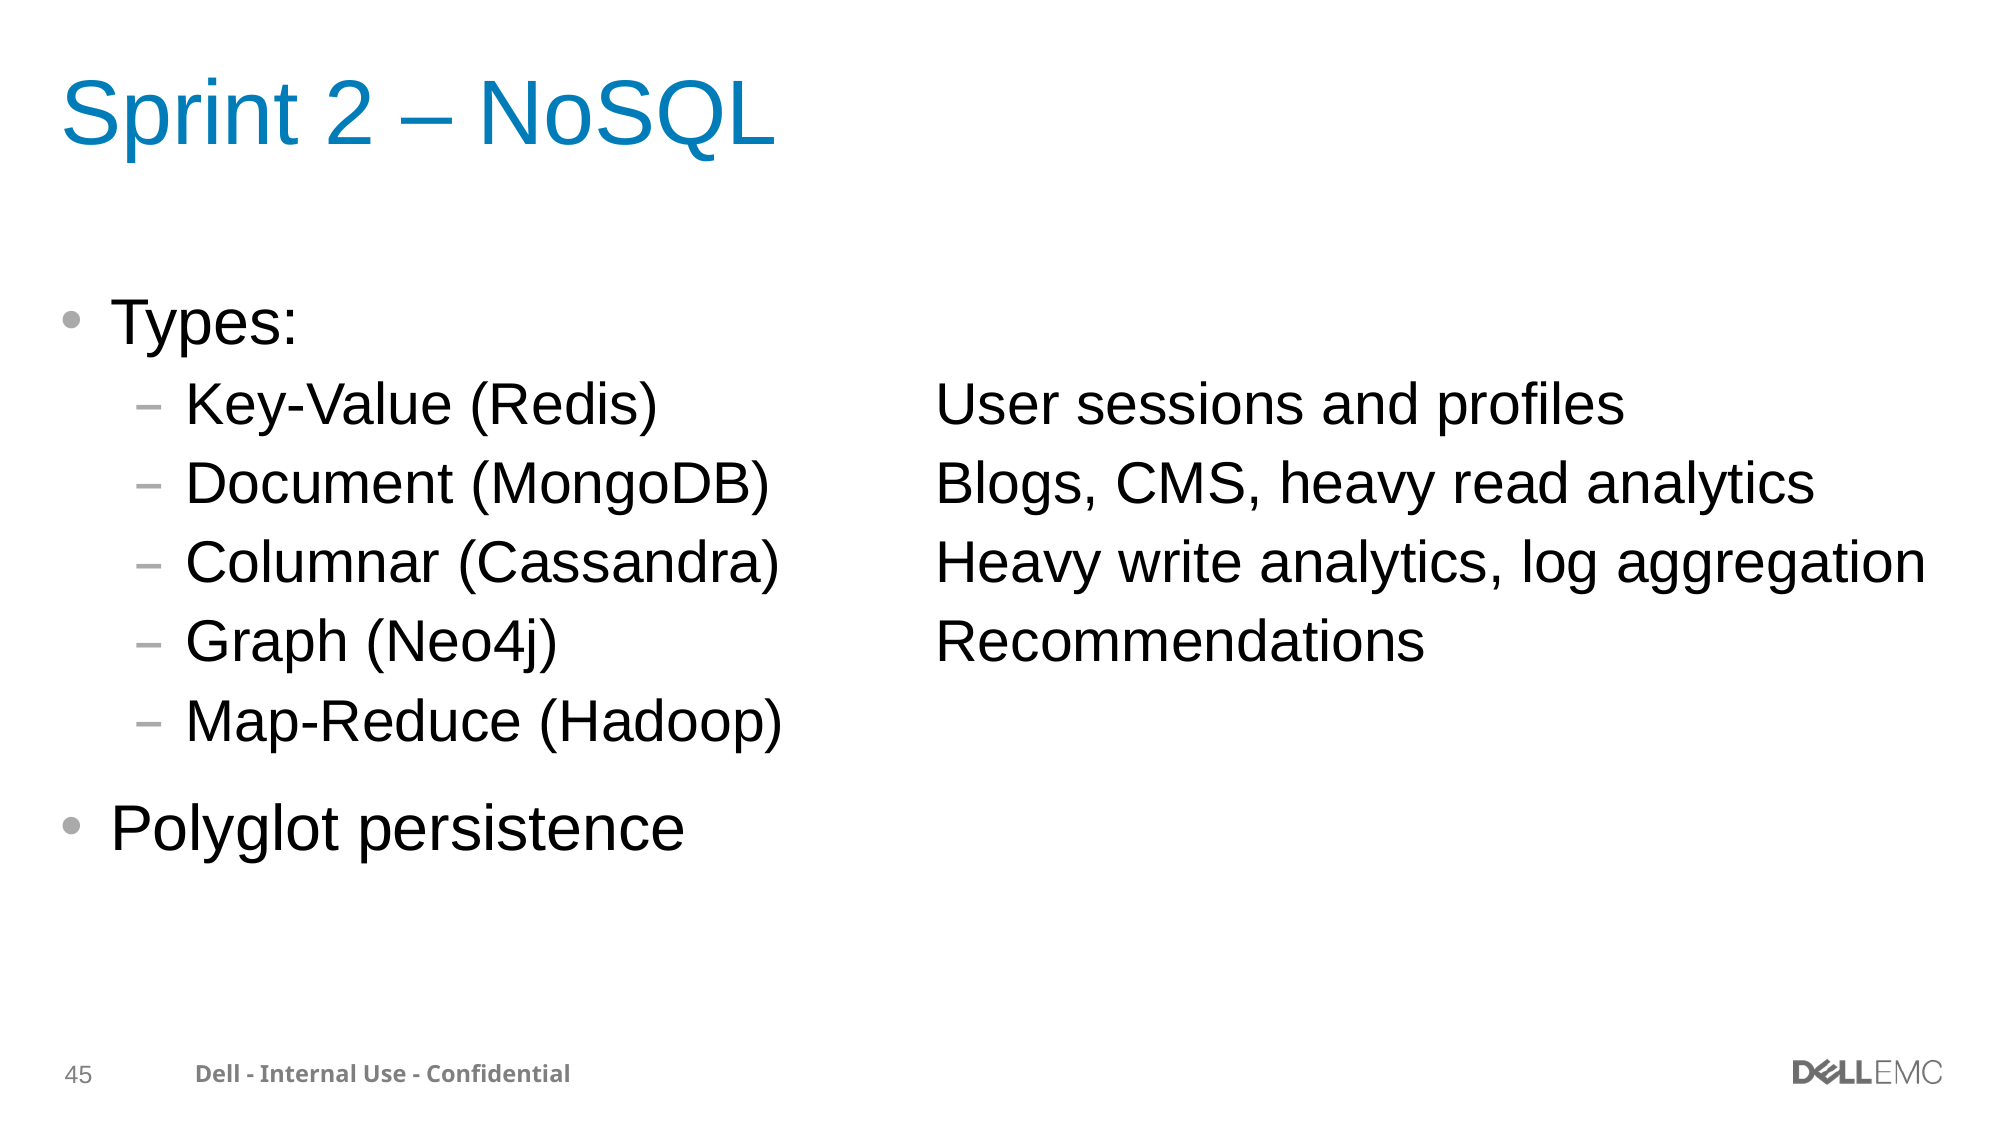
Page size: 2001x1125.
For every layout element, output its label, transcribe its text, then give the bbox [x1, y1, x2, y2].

picture [1793, 1058, 1942, 1085]
list Types: Key-Value (Redis) User sessions and profiles Document (MongoDB) Blogs, CMS, heavy read analytics Columnar (Cassandra) Heavy write analytics, log aggregation Graph (Neo4j) Recommendations Map-Reduce (Hadoop) Polyglot persistence [60, 279, 1965, 1022]
title Sprint 2 – NoSQL [60, 57, 1800, 198]
